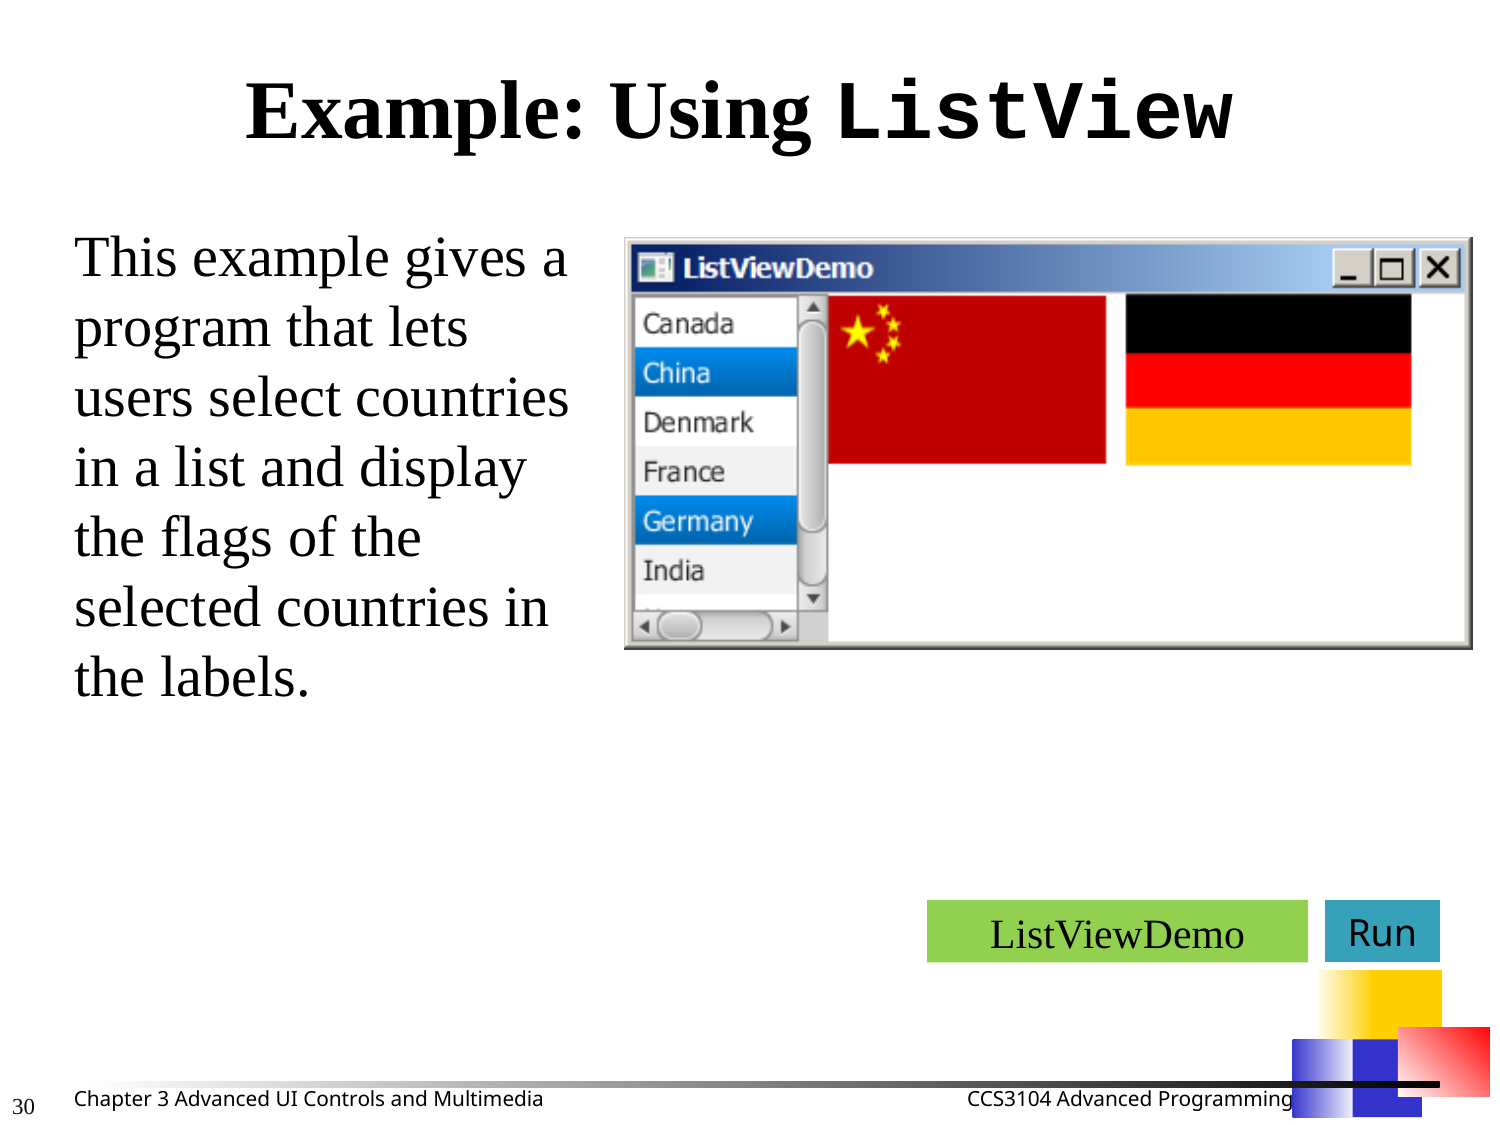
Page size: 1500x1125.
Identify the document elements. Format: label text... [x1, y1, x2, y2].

text_box ListViewDemo [927, 899, 1309, 963]
title Example: Using ListView [112, 50, 1388, 213]
text_box Run [1324, 899, 1440, 963]
picture [624, 236, 1473, 650]
list This example gives a program that lets users select countries in a list and display the flags of the selected countries in the labels. [62, 212, 613, 901]
